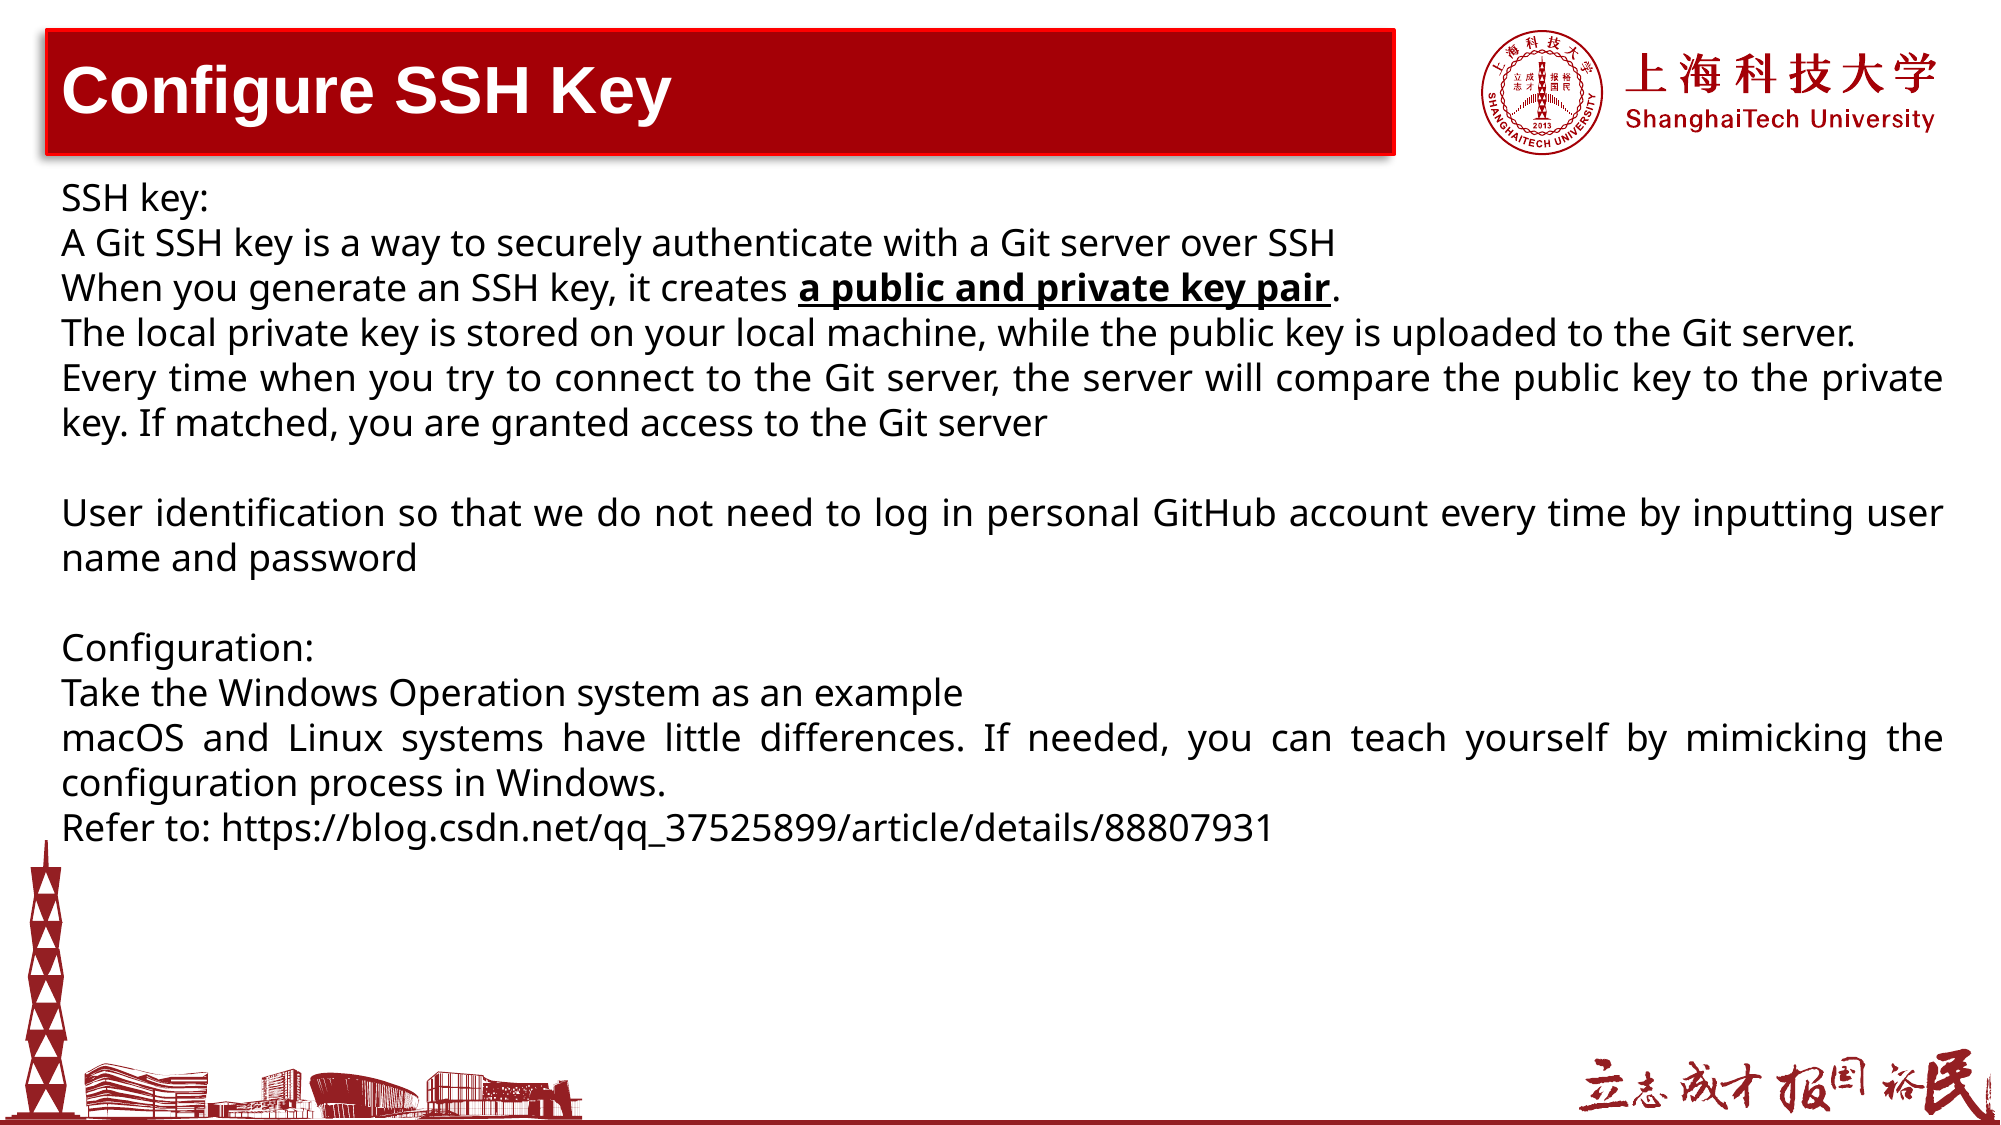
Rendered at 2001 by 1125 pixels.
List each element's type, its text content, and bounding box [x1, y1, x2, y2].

text_box SSH key: A Git SSH key is a way to securely authenticate with a Git server over SSH When you generate an SSH key, it creates a public and private key pair. The local private key is stored on your local machine, while the public key is uploaded to the Git server. Every time when you try to connect to the Git server, the server will compare the public key to the private key. If matched, you are granted access to the Git server User identification so that we do not need to log in personal GitHub account every time by inputting user name and password Configuration: Take the Windows Operation system as an example macOS and Linux systems have little differences. If needed, you can teach yourself by mimicking the configuration process in Windows. Refer to: https://blog.csdn.net/qq_37525899/article/details/88807931 [46, 166, 1961, 857]
title Configure SSH Key [45, 28, 1396, 156]
